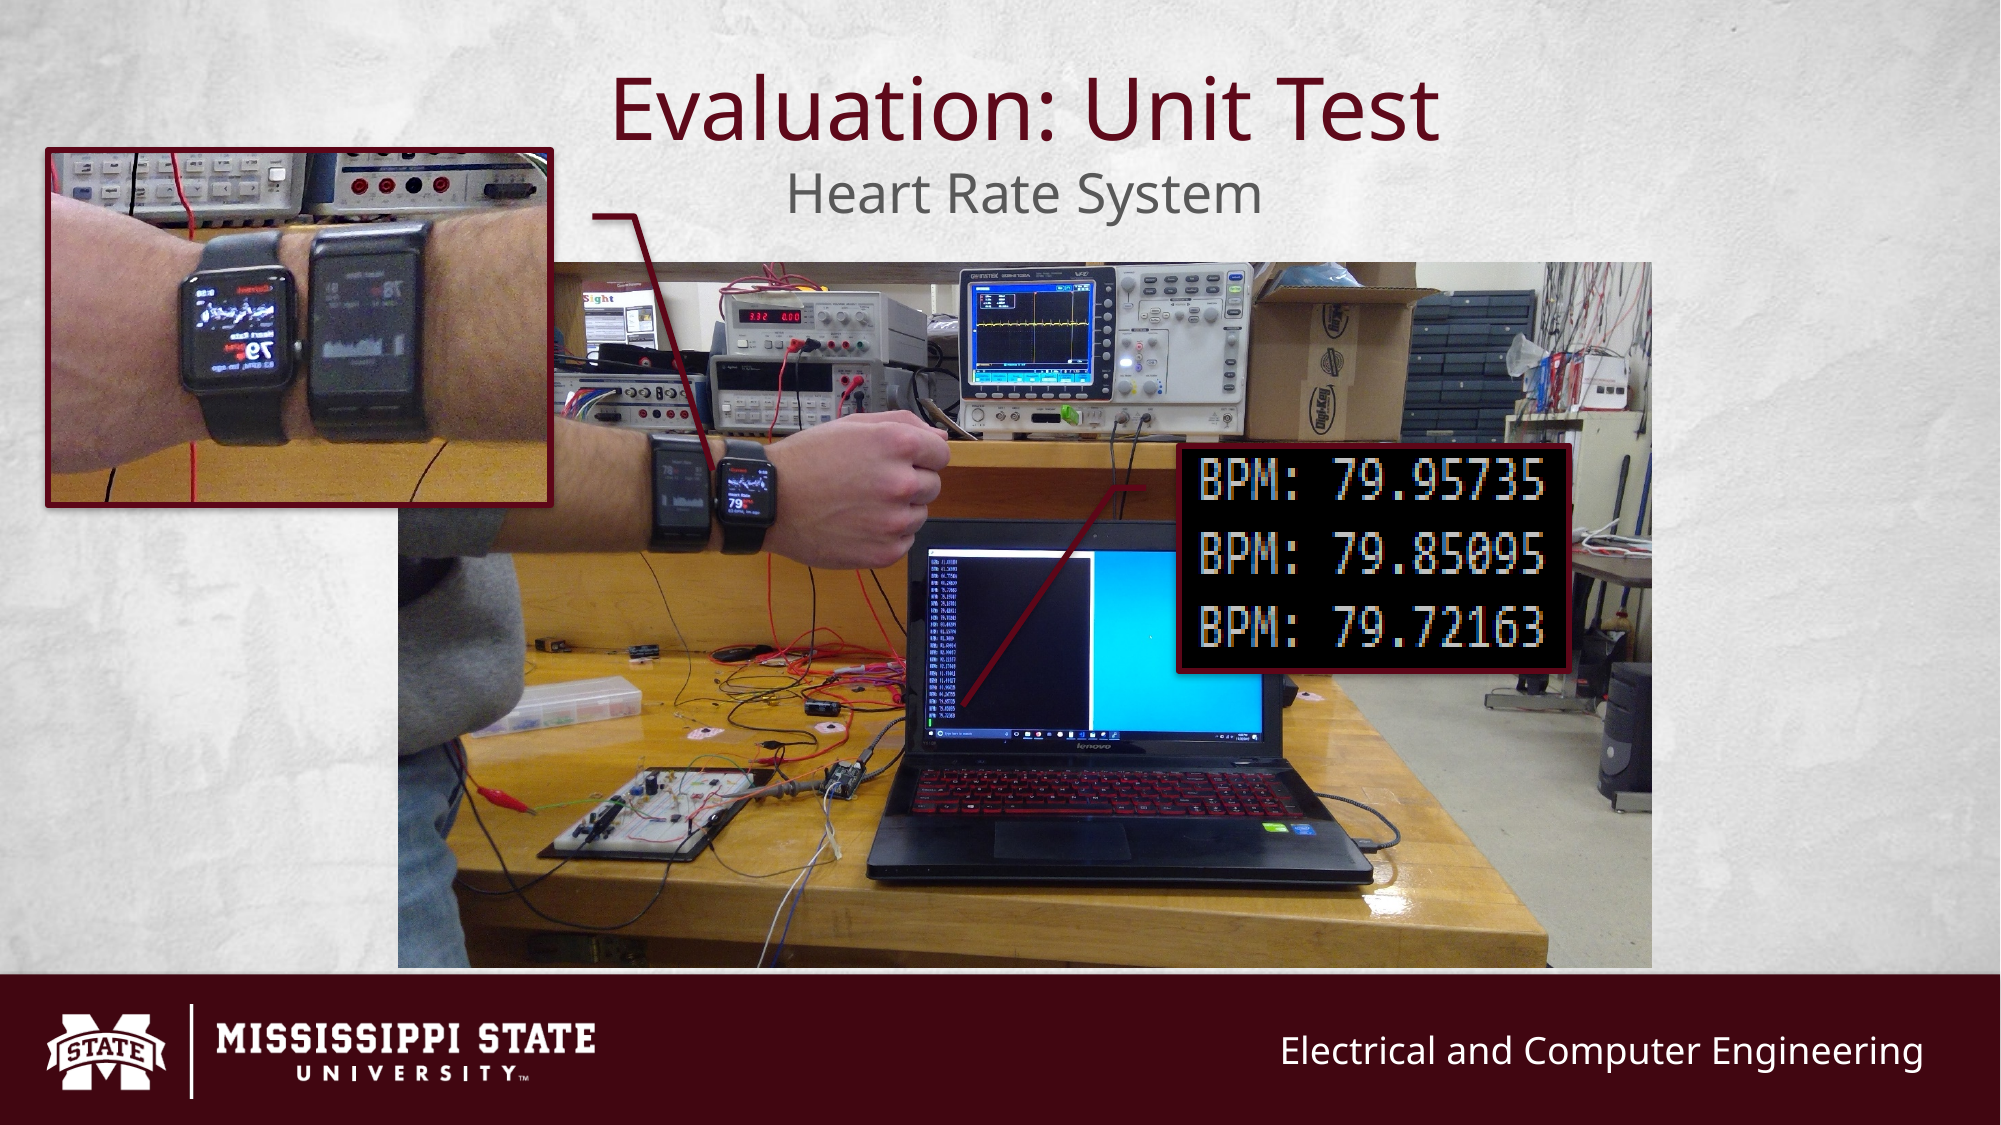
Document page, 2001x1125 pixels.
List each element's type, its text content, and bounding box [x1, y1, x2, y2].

text_box [47, 149, 551, 506]
title Evaluation: Unit Test Heart Rate System [150, 45, 1900, 233]
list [398, 262, 1652, 968]
text_box [592, 215, 649, 260]
